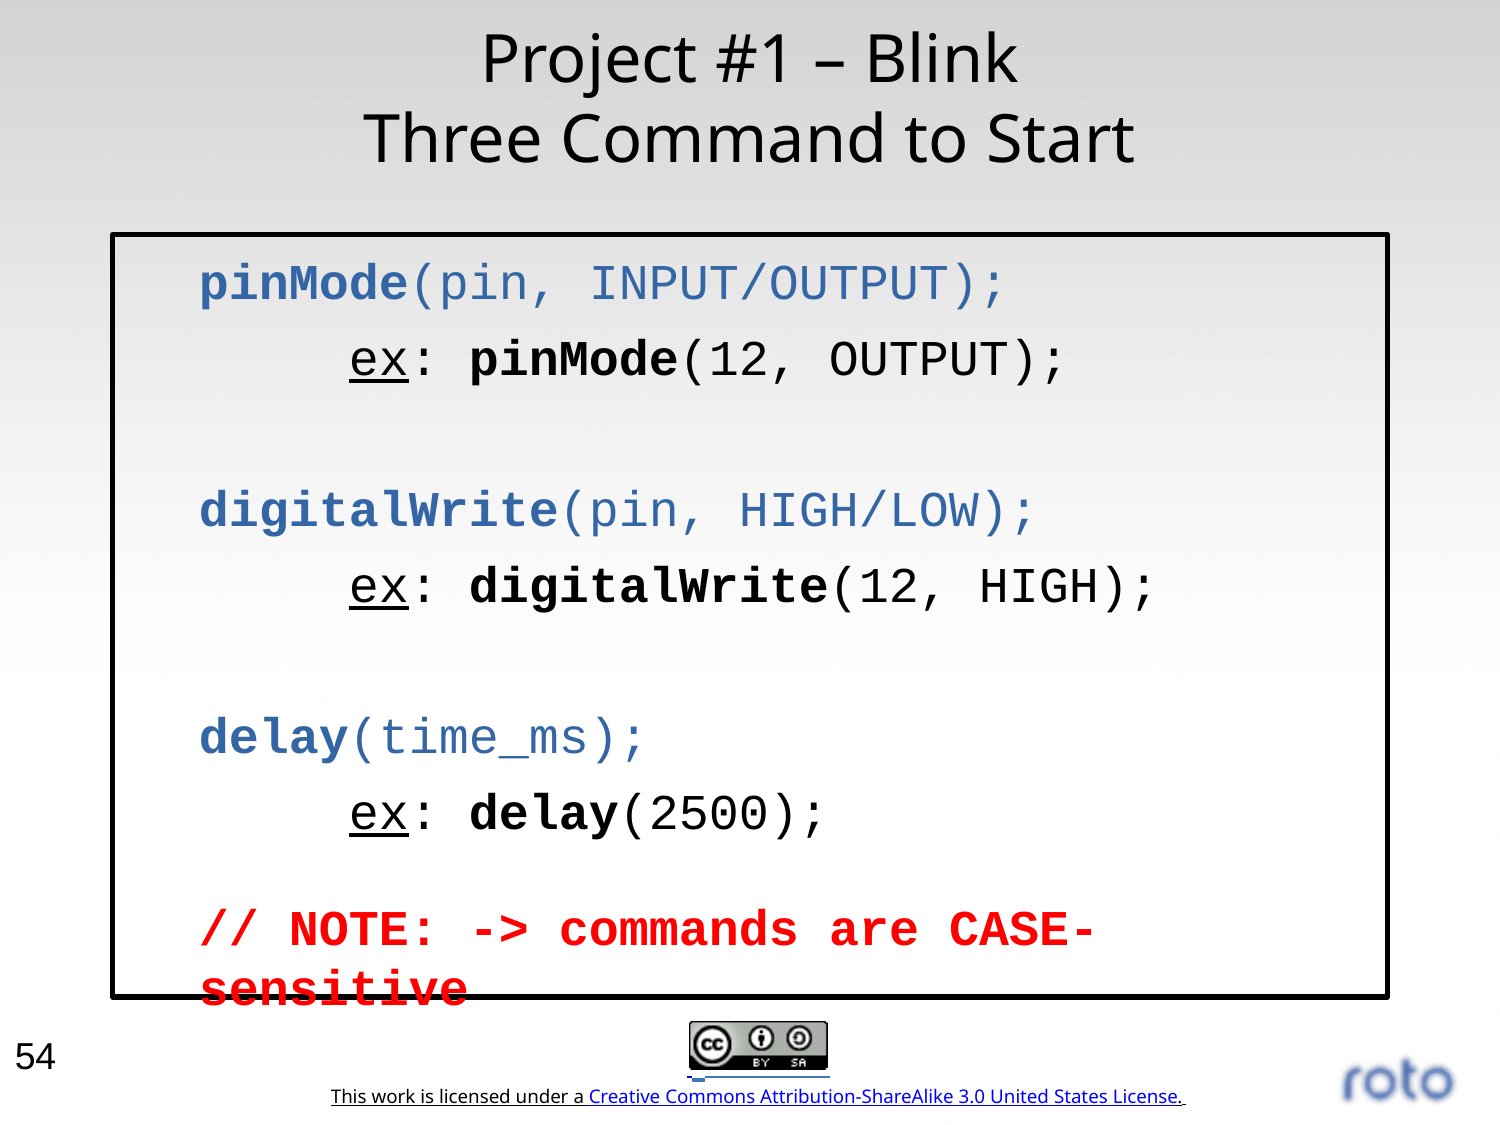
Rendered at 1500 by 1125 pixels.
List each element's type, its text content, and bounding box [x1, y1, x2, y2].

picture [0, 0, 1500, 1125]
title Project #1 – Blink Three Command to Start [112, 2, 1388, 190]
list pinMode(pin, INPUT/OUTPUT); ex: pinMode(12, OUTPUT); digitalWrite(pin, HIGH/LOW); ex: digitalWrite(12, HIGH); delay(time_ms); ex: delay(2500); // NOTE: -> commands are CASE-sensitive [112, 234, 1388, 997]
